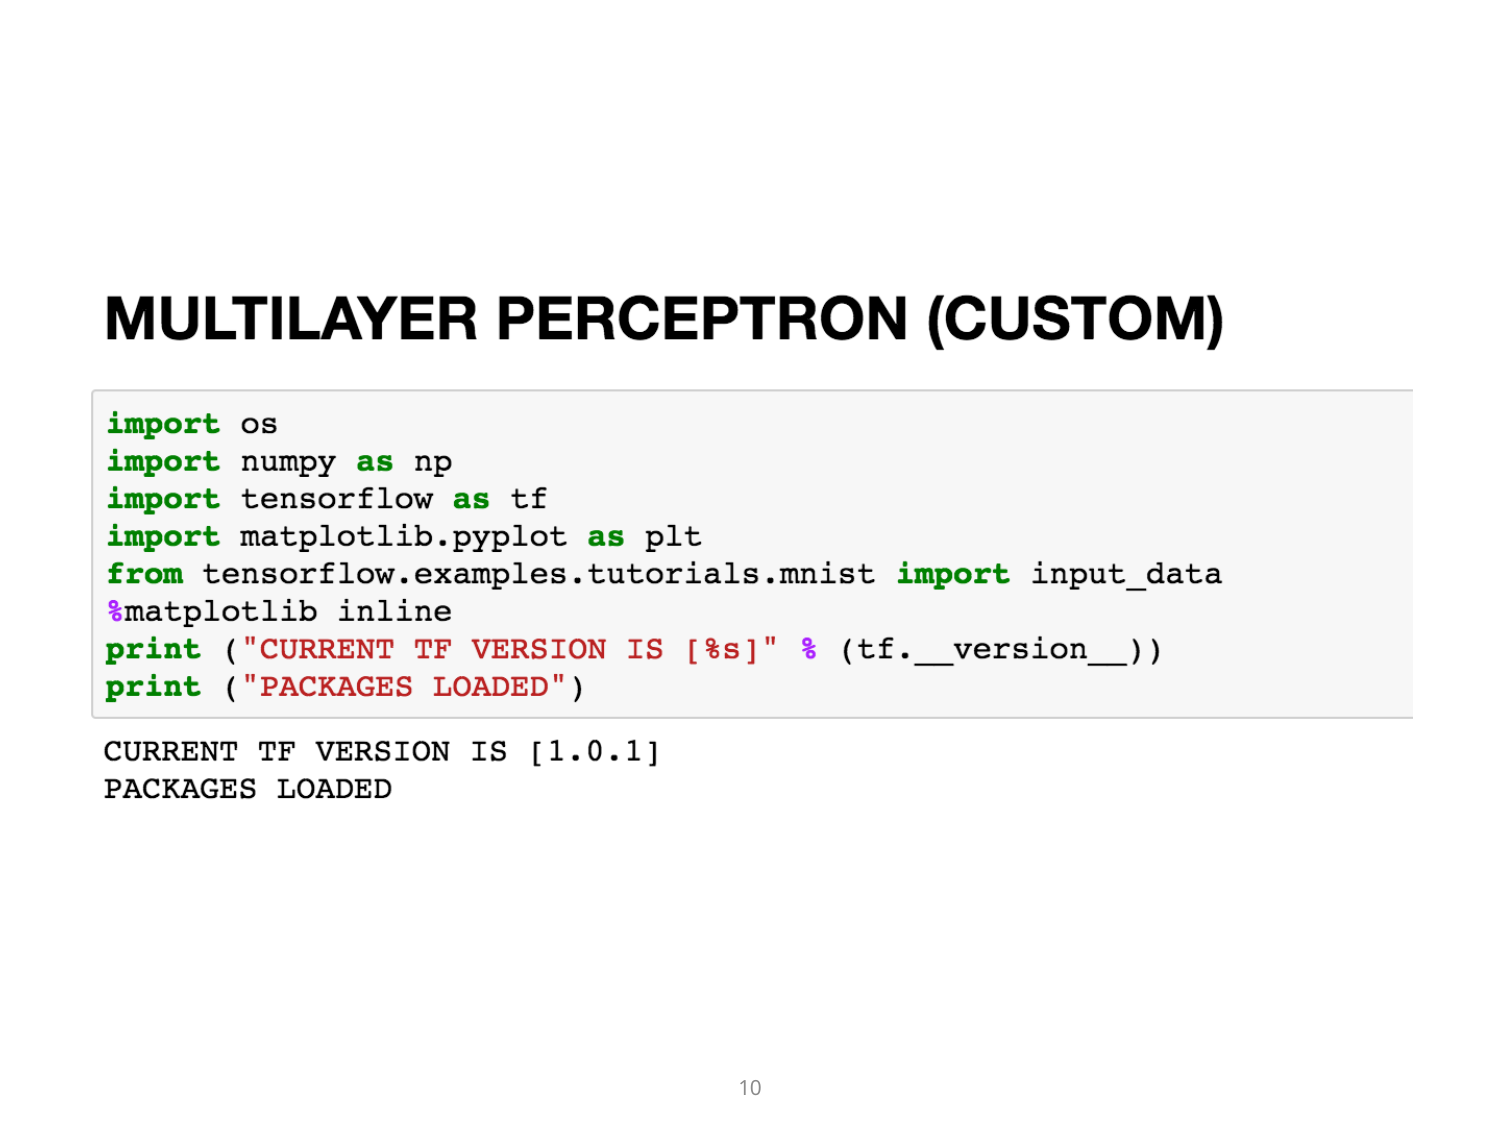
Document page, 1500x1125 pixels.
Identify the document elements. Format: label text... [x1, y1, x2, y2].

slide_number 10 [575, 1058, 925, 1119]
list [87, 257, 1413, 844]
